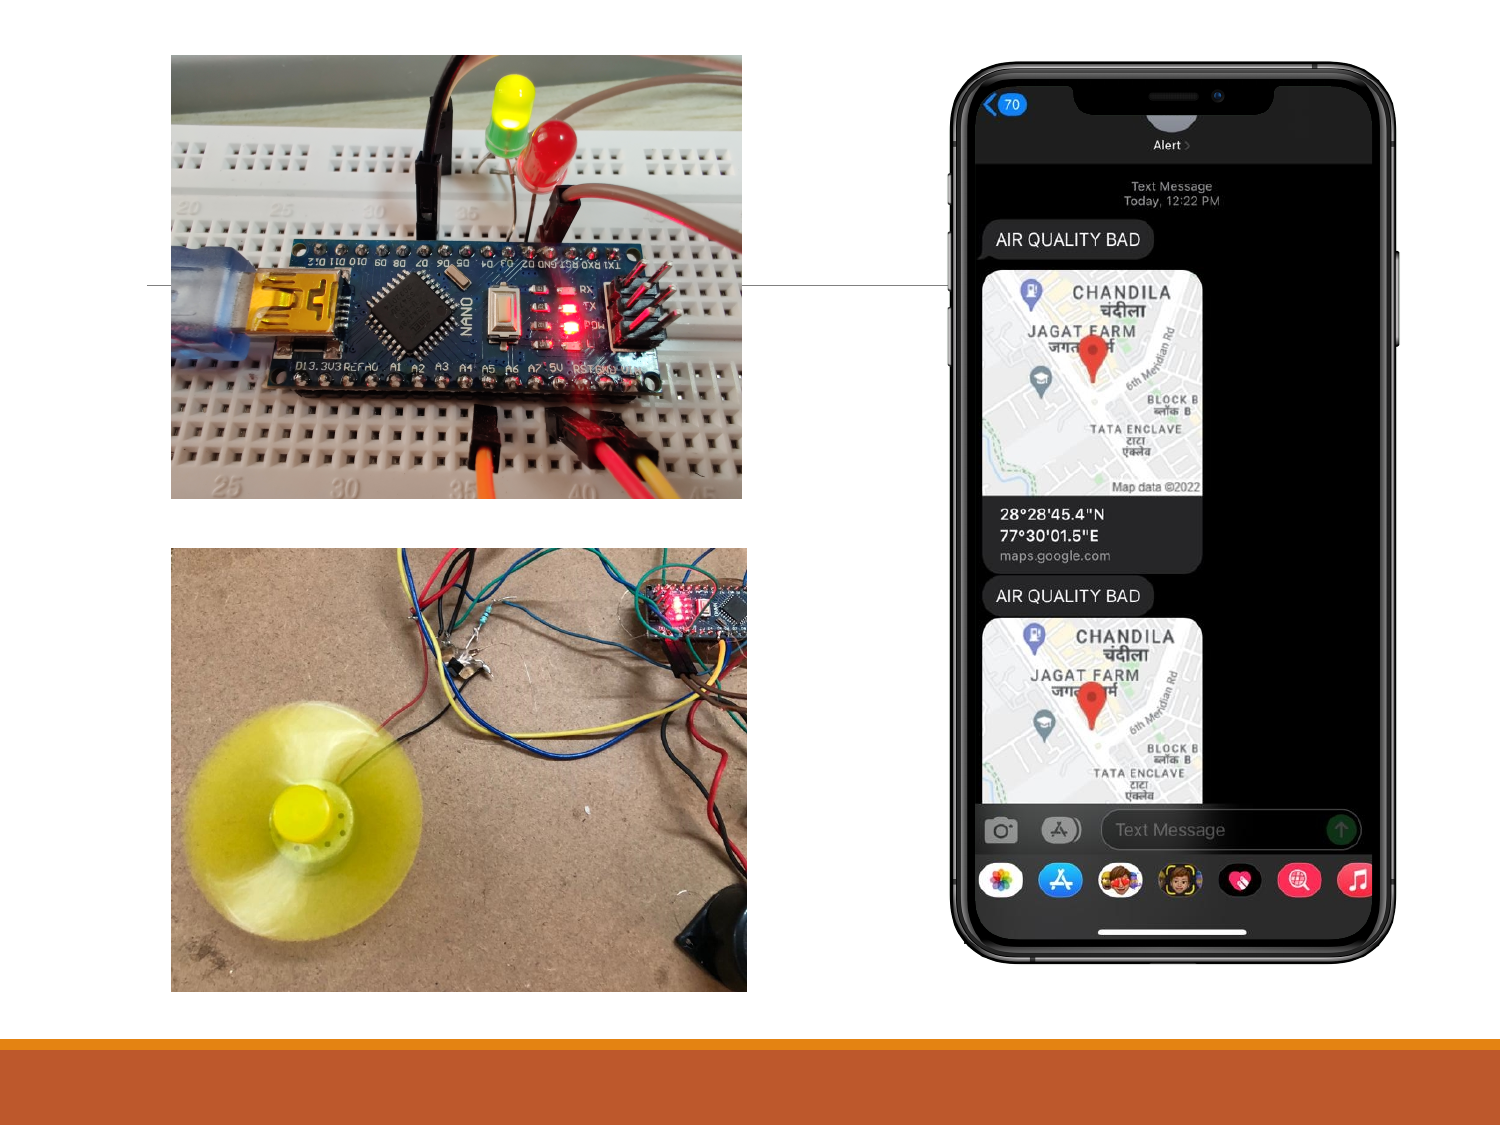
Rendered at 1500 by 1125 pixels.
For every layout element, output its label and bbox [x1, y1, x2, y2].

picture [857, 33, 1491, 993]
picture [170, 547, 748, 993]
picture [170, 55, 742, 500]
